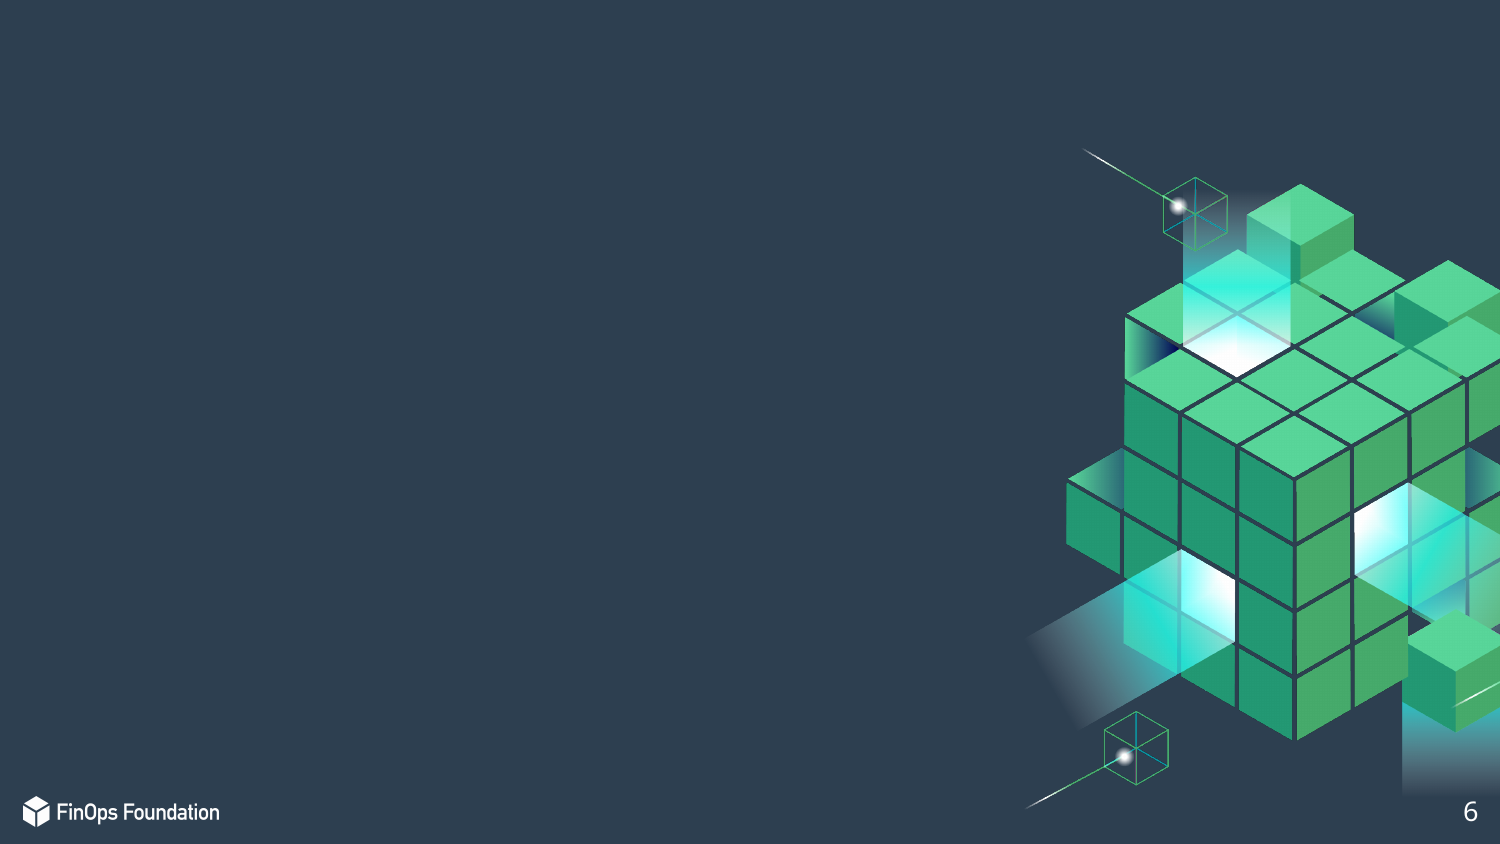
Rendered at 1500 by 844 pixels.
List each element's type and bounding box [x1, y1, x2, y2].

picture [23, 796, 219, 827]
picture [979, 102, 1500, 836]
